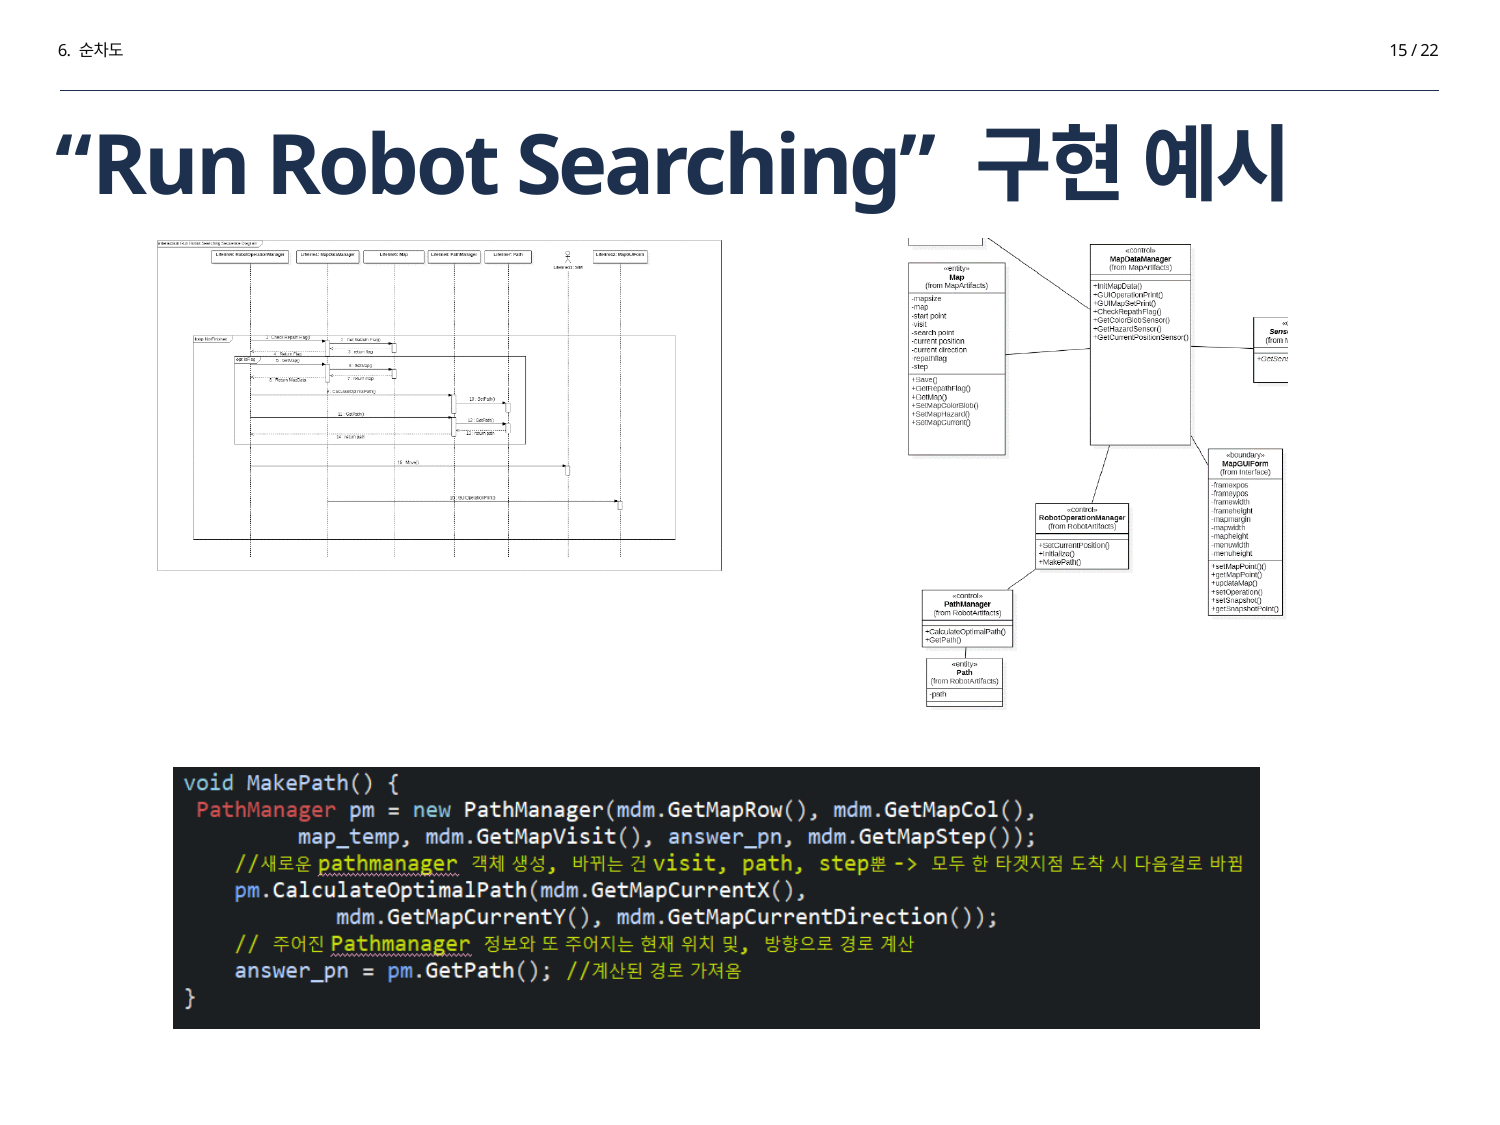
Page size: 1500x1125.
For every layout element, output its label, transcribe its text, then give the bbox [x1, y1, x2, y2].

text_box 6. 순차도 [43, 31, 303, 67]
picture [902, 238, 1289, 710]
picture [172, 767, 1260, 1029]
title “Run Robot Searching” 구현 예시 [40, 90, 1433, 231]
text_box 15 / 22 [1193, 32, 1454, 70]
picture [155, 238, 725, 573]
